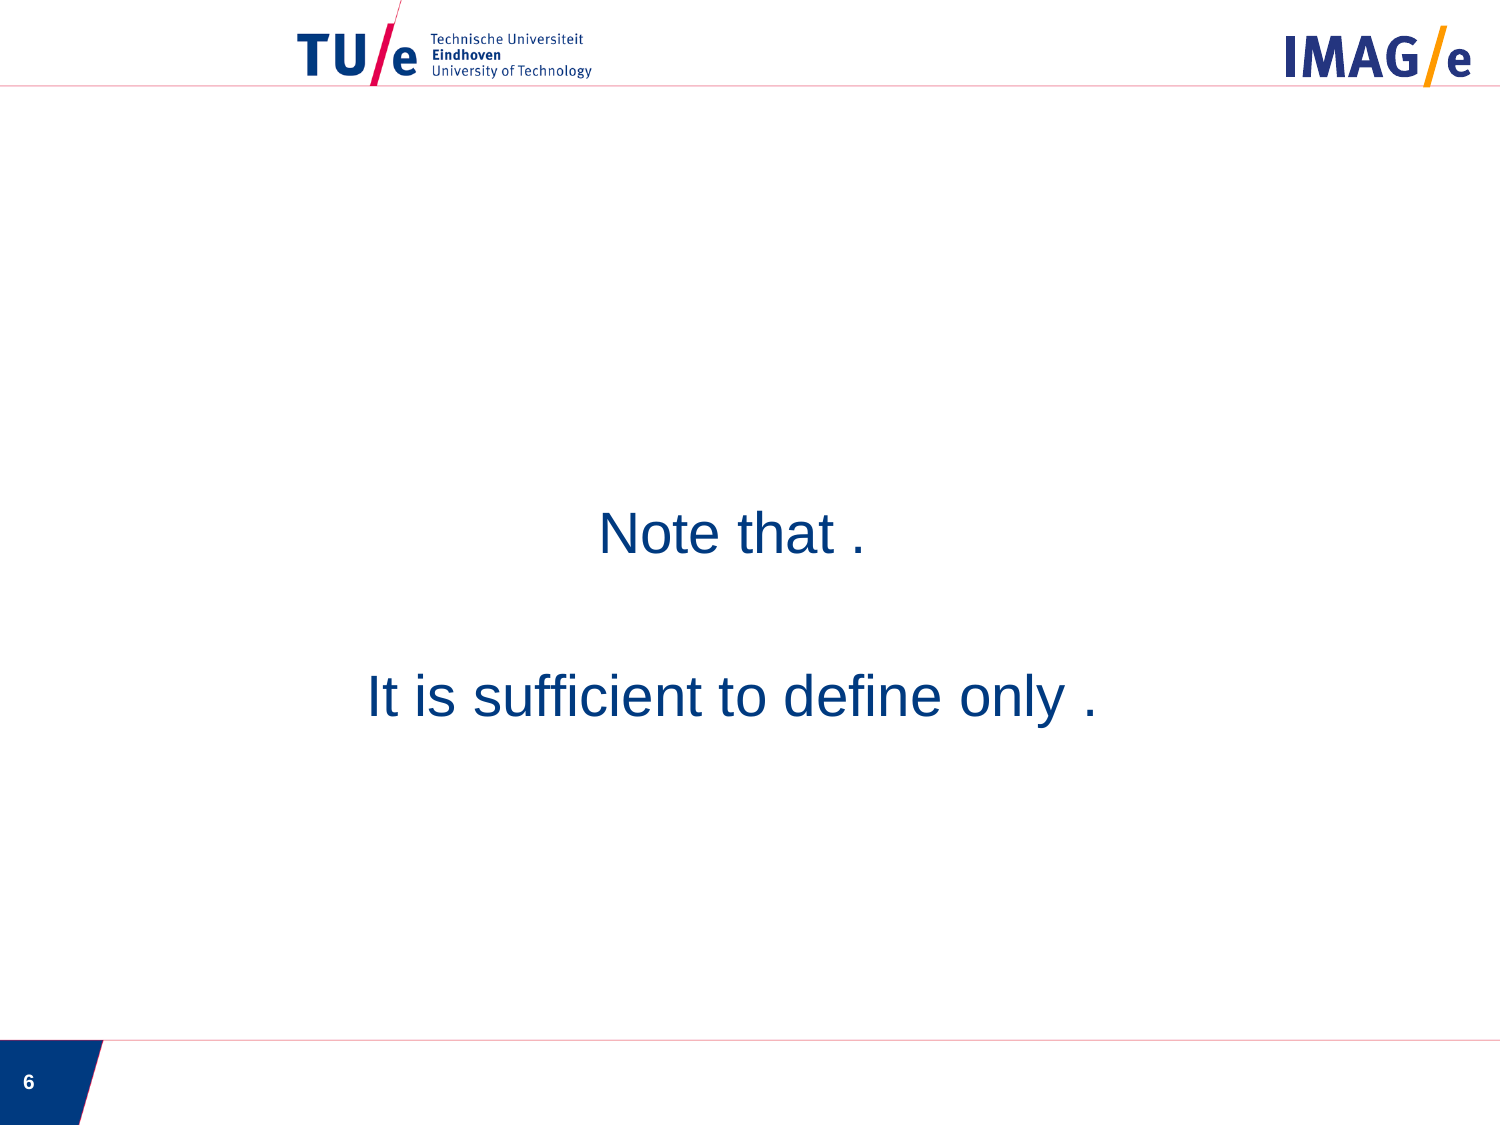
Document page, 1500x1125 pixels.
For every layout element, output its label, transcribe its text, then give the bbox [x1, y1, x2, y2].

slide_number 6 [8, 1061, 95, 1108]
picture [0, 0, 1500, 1125]
